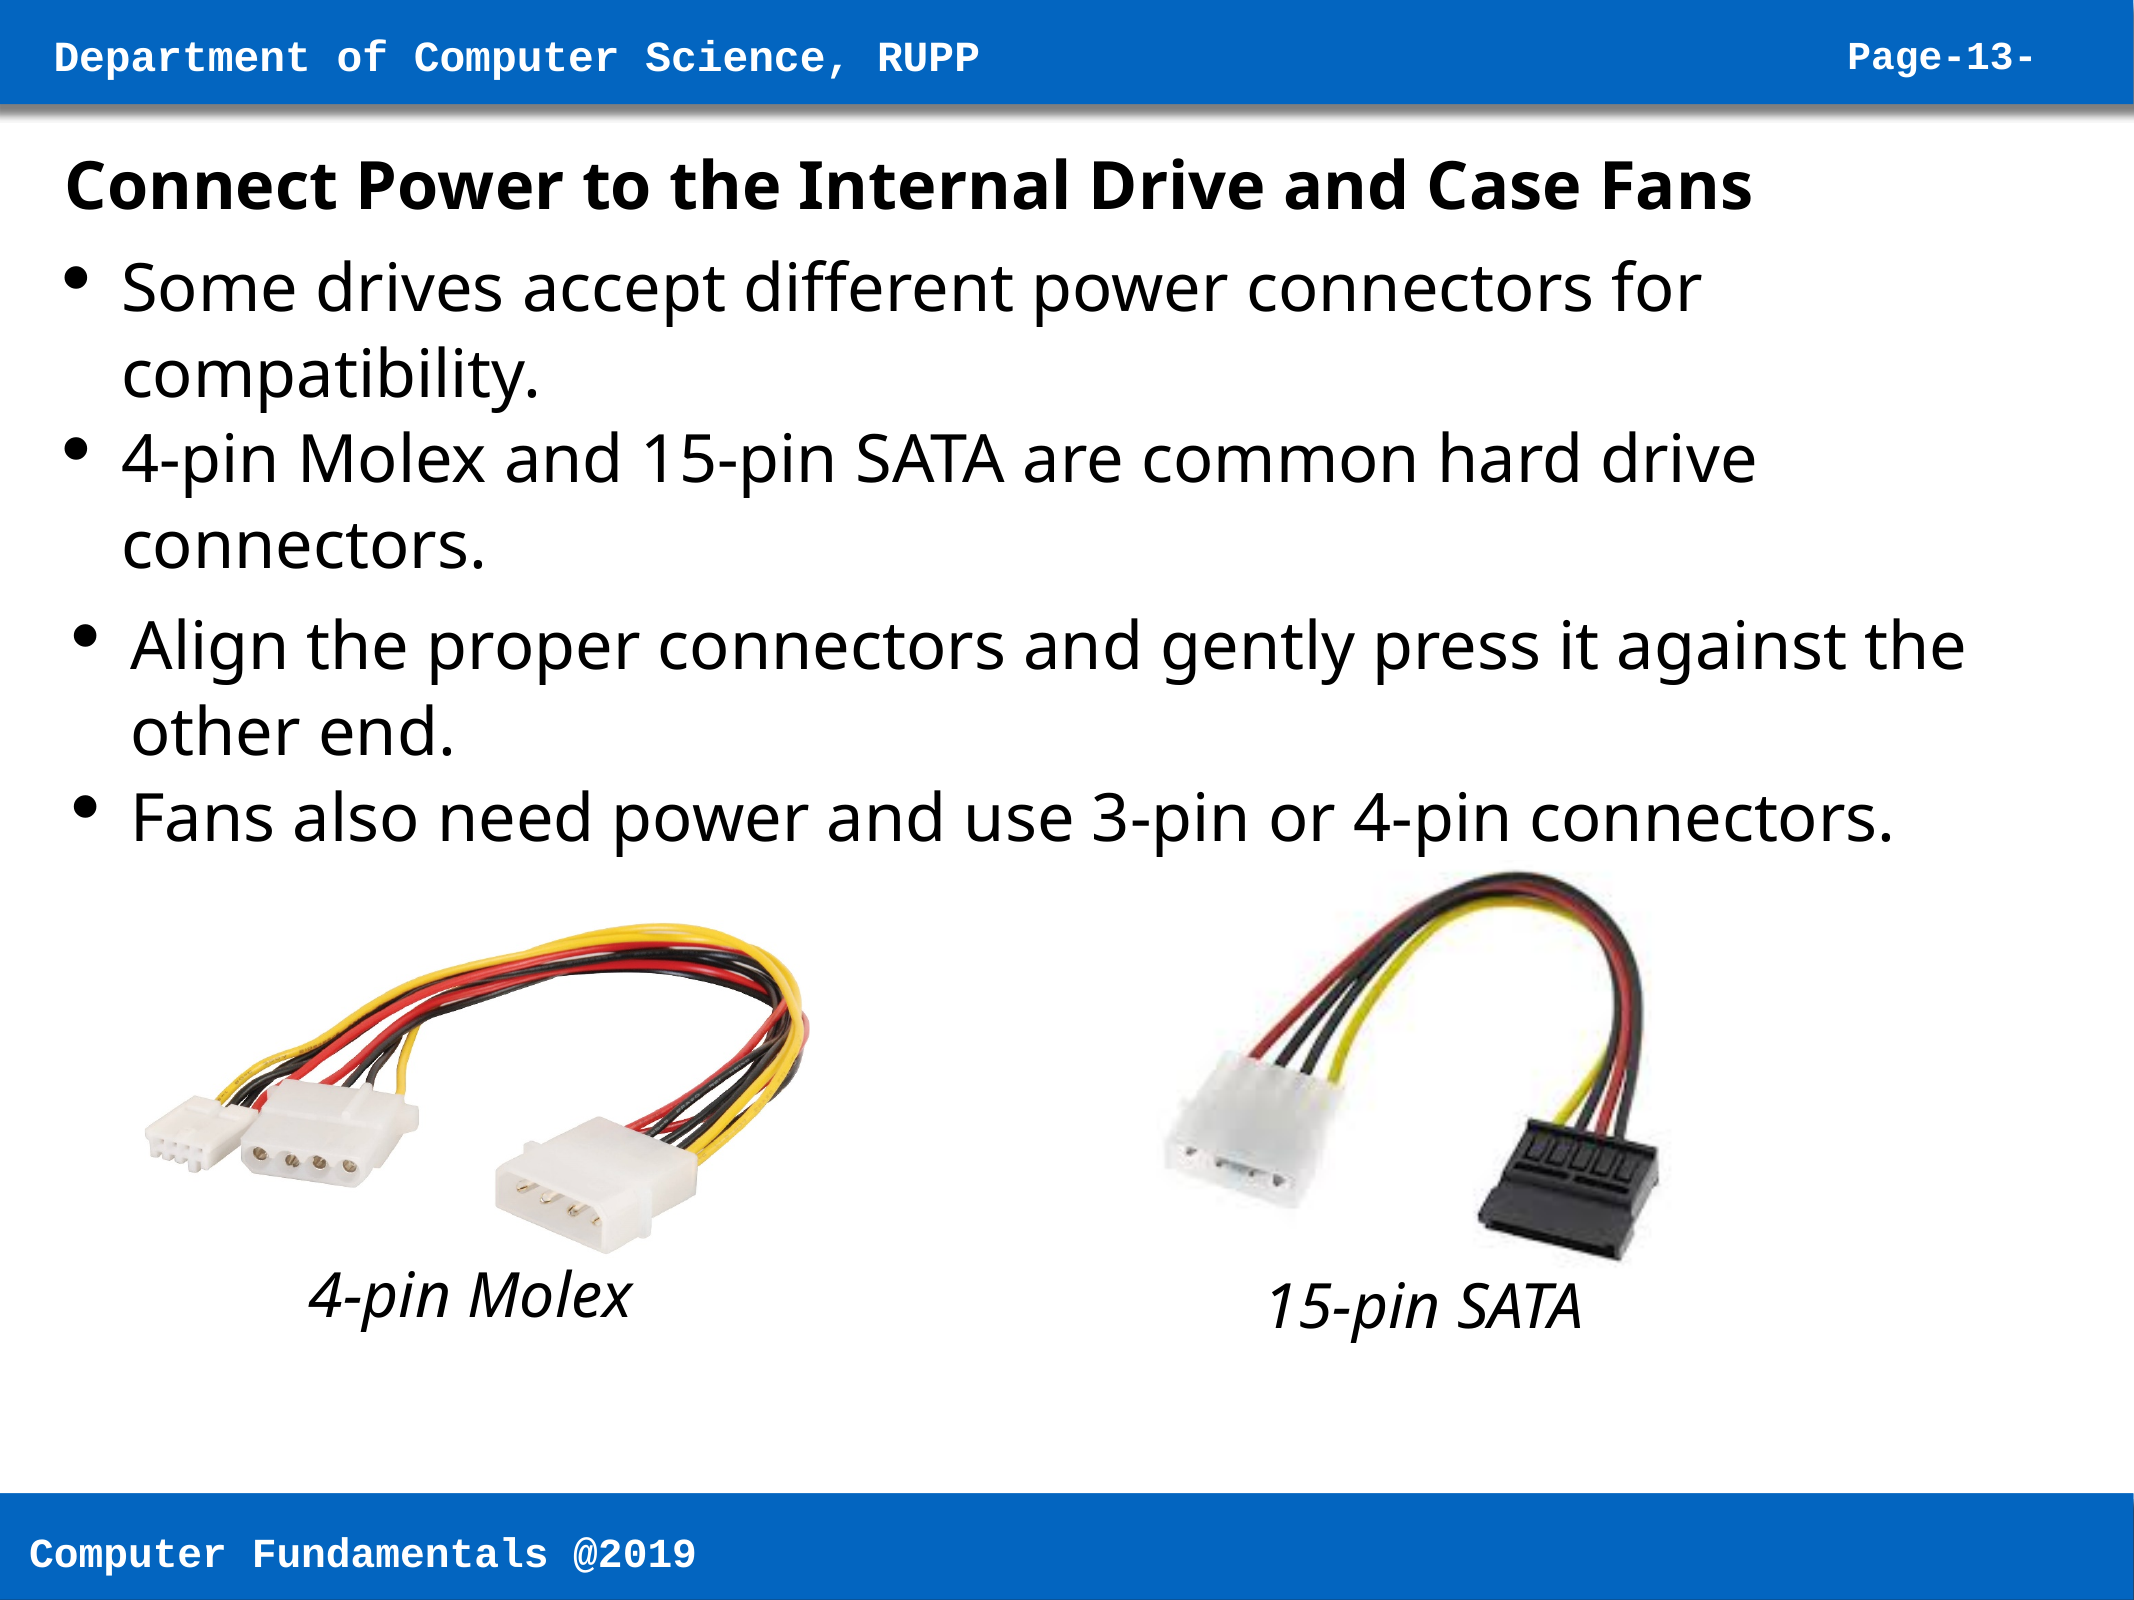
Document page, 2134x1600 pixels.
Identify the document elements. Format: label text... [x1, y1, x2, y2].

text_box Align the proper connectors and gently press it against the other end. Fans also need power and use 3-pin or 4-pin connectors. [59, 590, 2134, 862]
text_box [144, 901, 810, 1339]
text_box Connect Power to the Internal Drive and Case Fans Some drives accept different power connectors for compatibility. 4-pin Molex and 15-pin SATA are common hard drive connectors. [50, 129, 2085, 589]
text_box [1138, 860, 1694, 1350]
